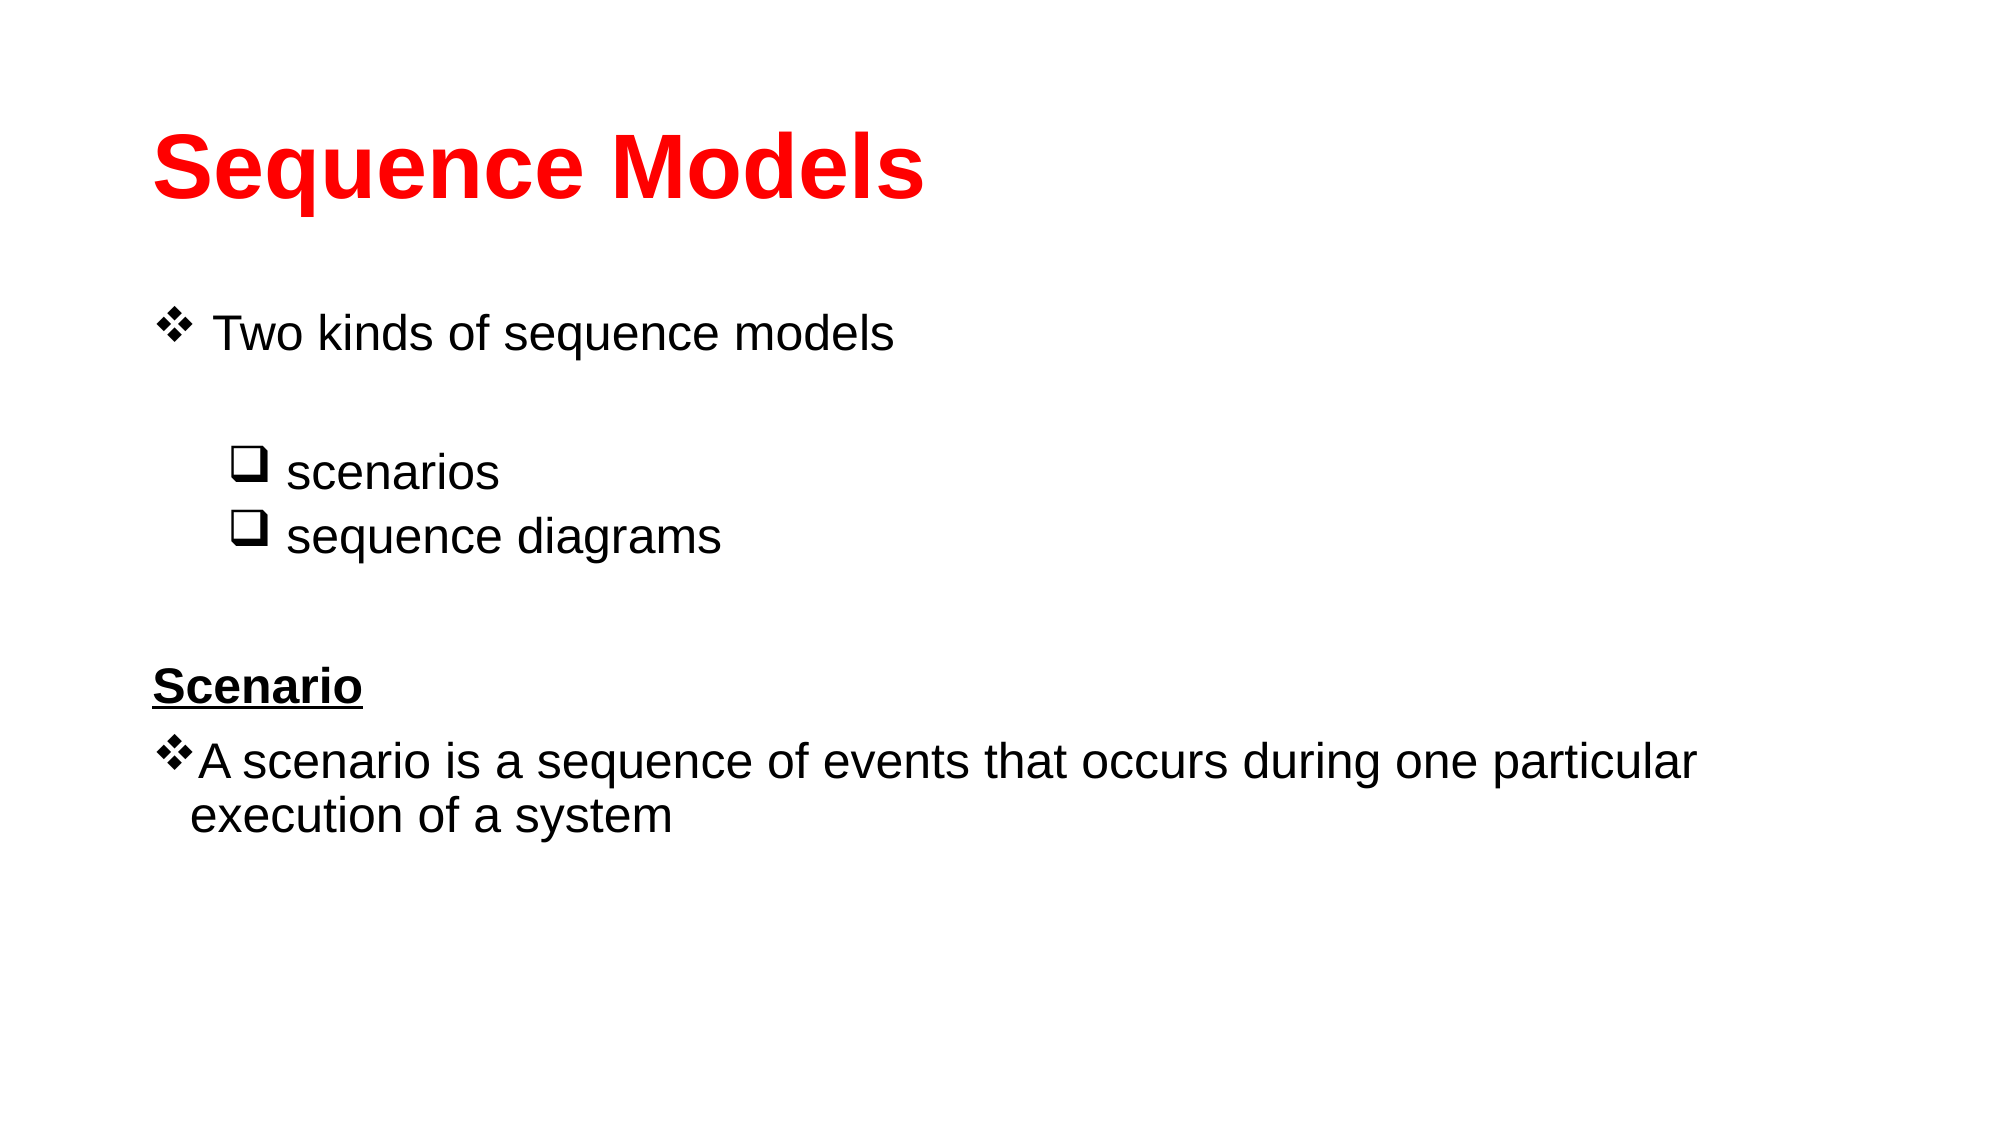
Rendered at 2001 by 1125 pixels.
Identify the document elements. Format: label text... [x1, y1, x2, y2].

list Two kinds of sequence models scenarios sequence diagrams Scenario A scenario is a sequence of events that occurs during one particular execution of a system [137, 299, 1863, 1014]
title Sequence Models [137, 59, 1863, 278]
